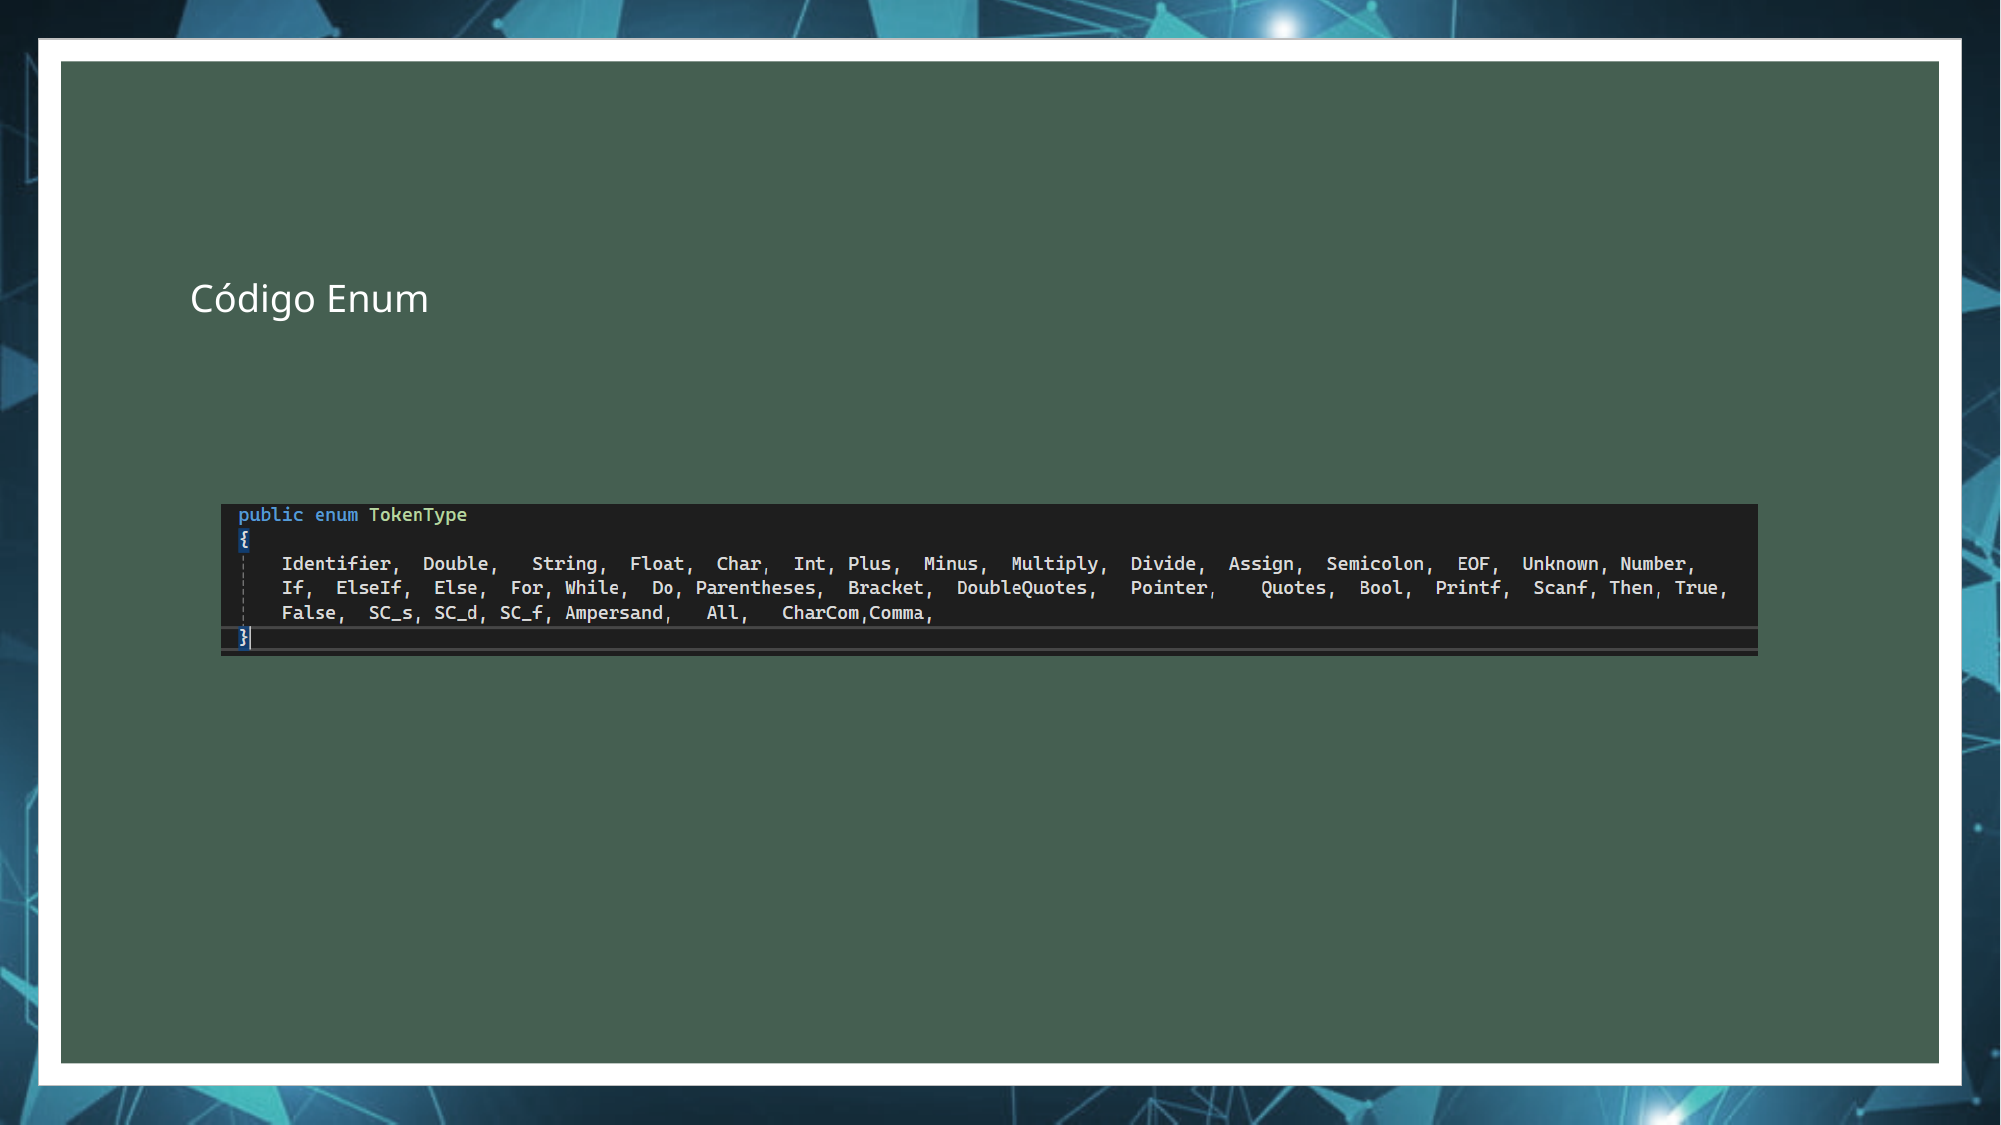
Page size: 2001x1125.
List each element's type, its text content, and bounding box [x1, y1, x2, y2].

title Código Enum [174, 105, 1825, 331]
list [221, 504, 1758, 656]
picture [0, 0, 2001, 1125]
